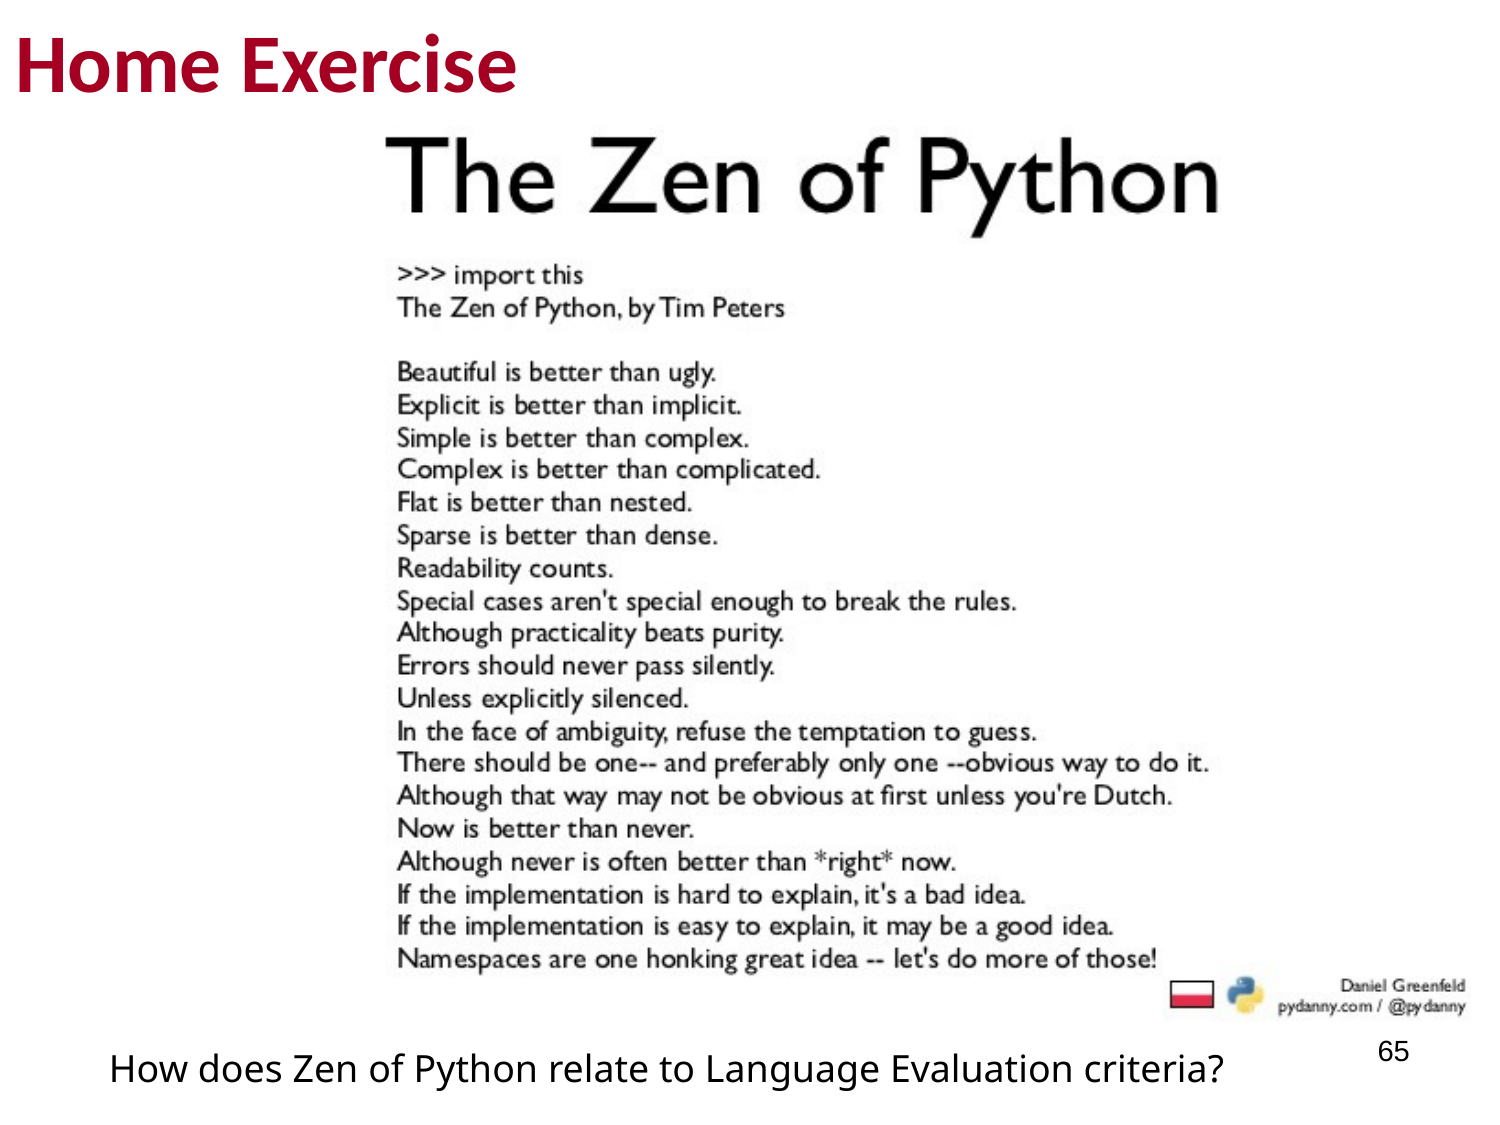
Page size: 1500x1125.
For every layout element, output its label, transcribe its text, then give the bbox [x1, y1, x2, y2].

text_box How does Zen of Python relate to Language Evaluation criteria? [94, 1037, 1240, 1098]
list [137, 24, 1471, 1025]
slide_number 65 [1074, 1032, 1425, 1103]
title Home Exercise [0, 6, 939, 112]
